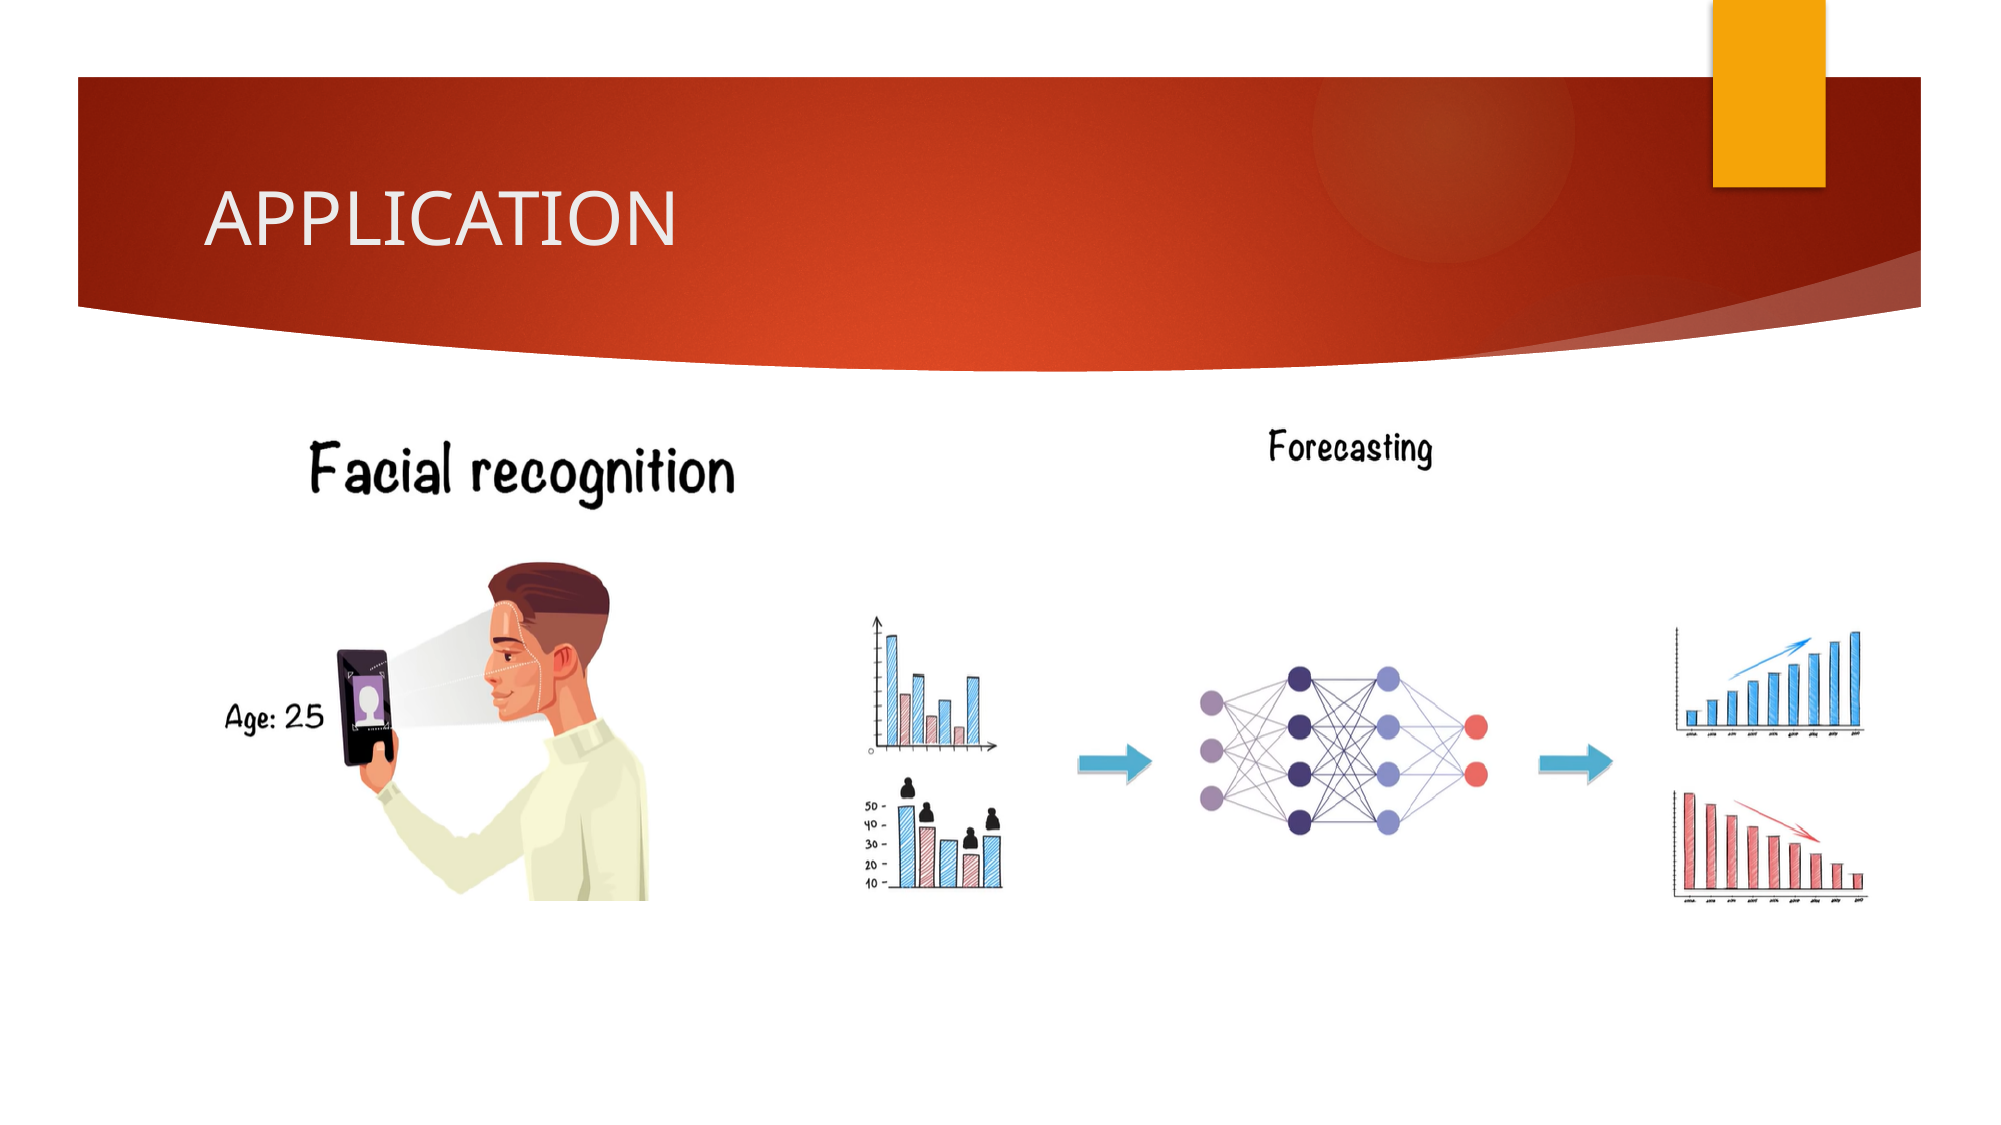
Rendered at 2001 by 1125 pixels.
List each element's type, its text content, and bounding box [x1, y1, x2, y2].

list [201, 399, 772, 901]
title APPLICATION [189, 155, 1627, 275]
picture [838, 397, 1883, 953]
